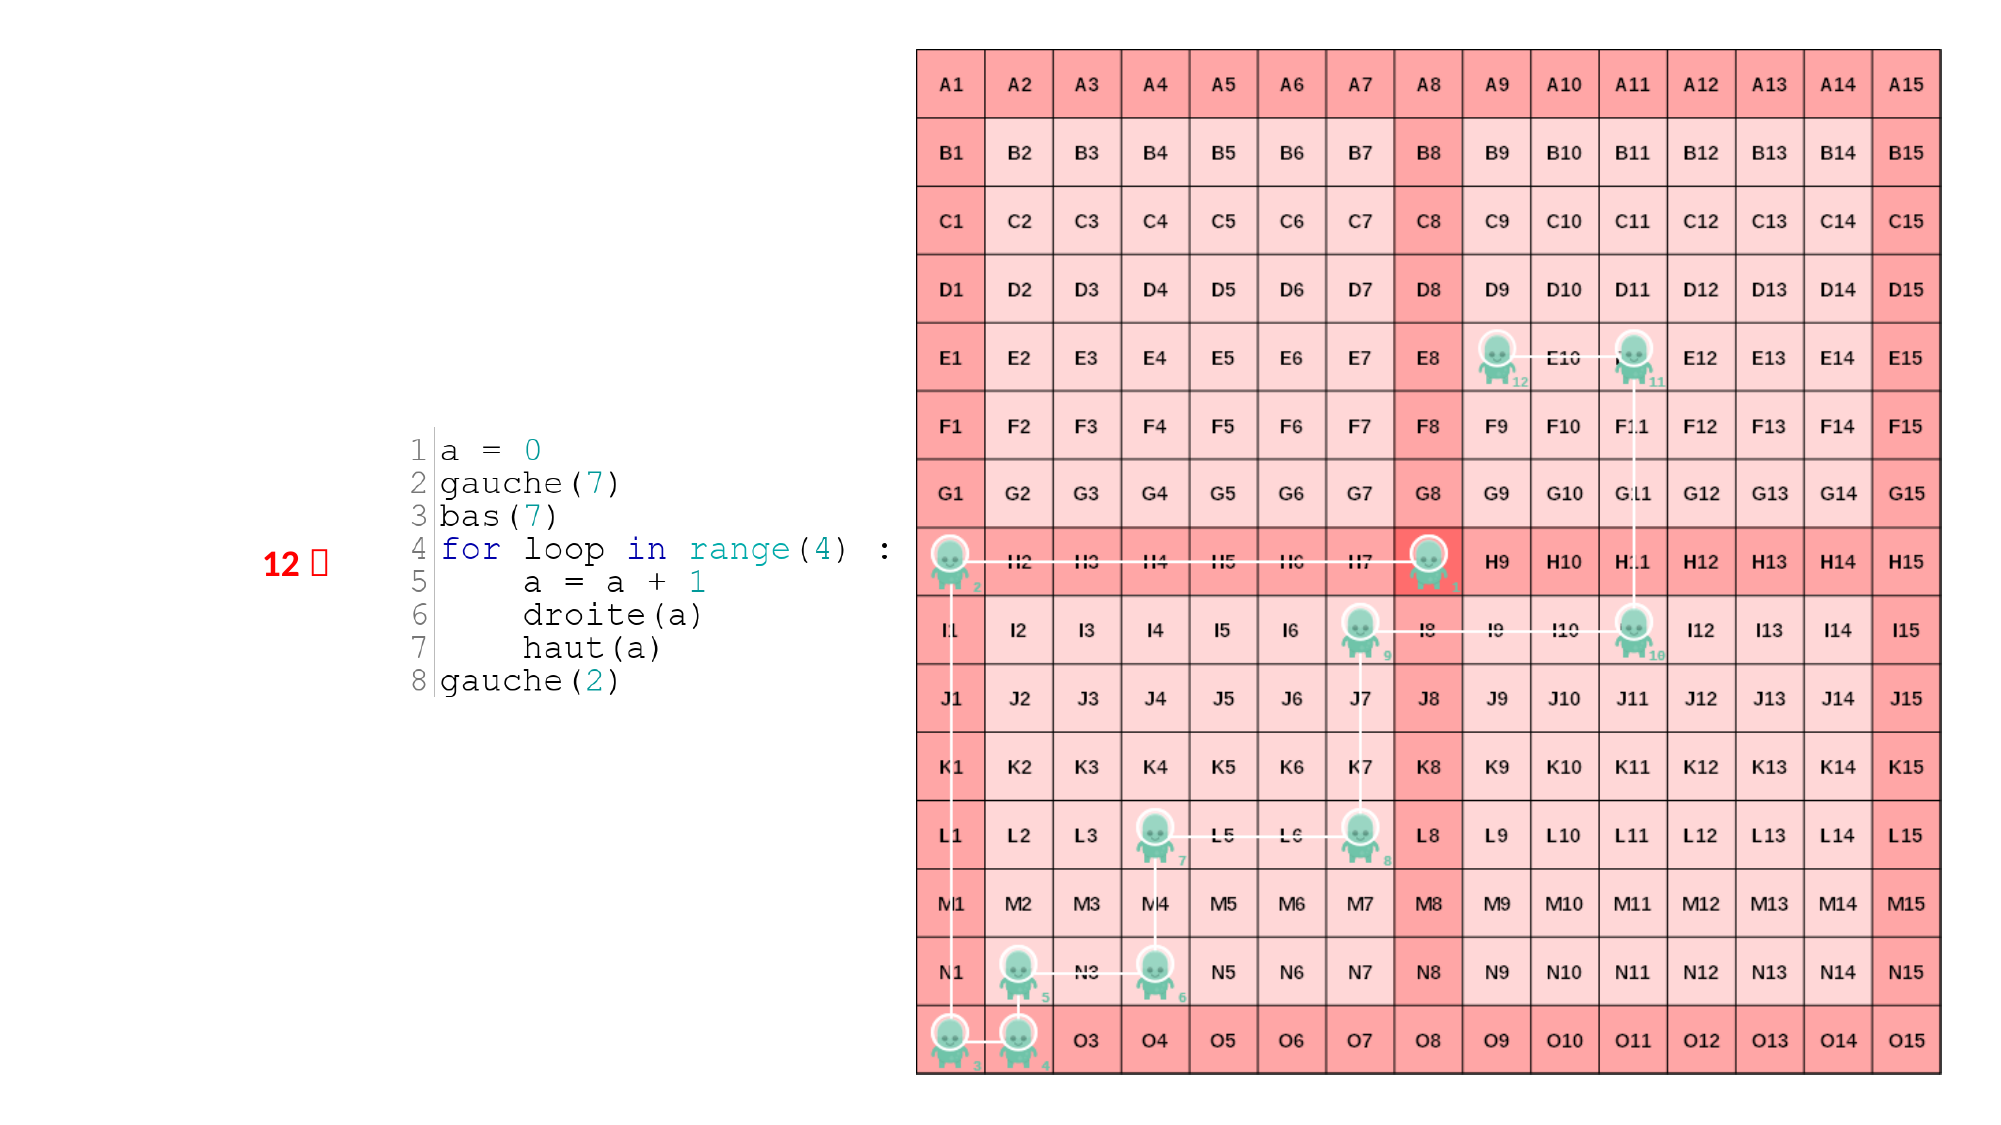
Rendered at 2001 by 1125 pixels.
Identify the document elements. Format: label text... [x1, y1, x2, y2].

picture [916, 49, 1942, 1075]
picture [384, 427, 898, 697]
text_box 12  [247, 531, 367, 592]
